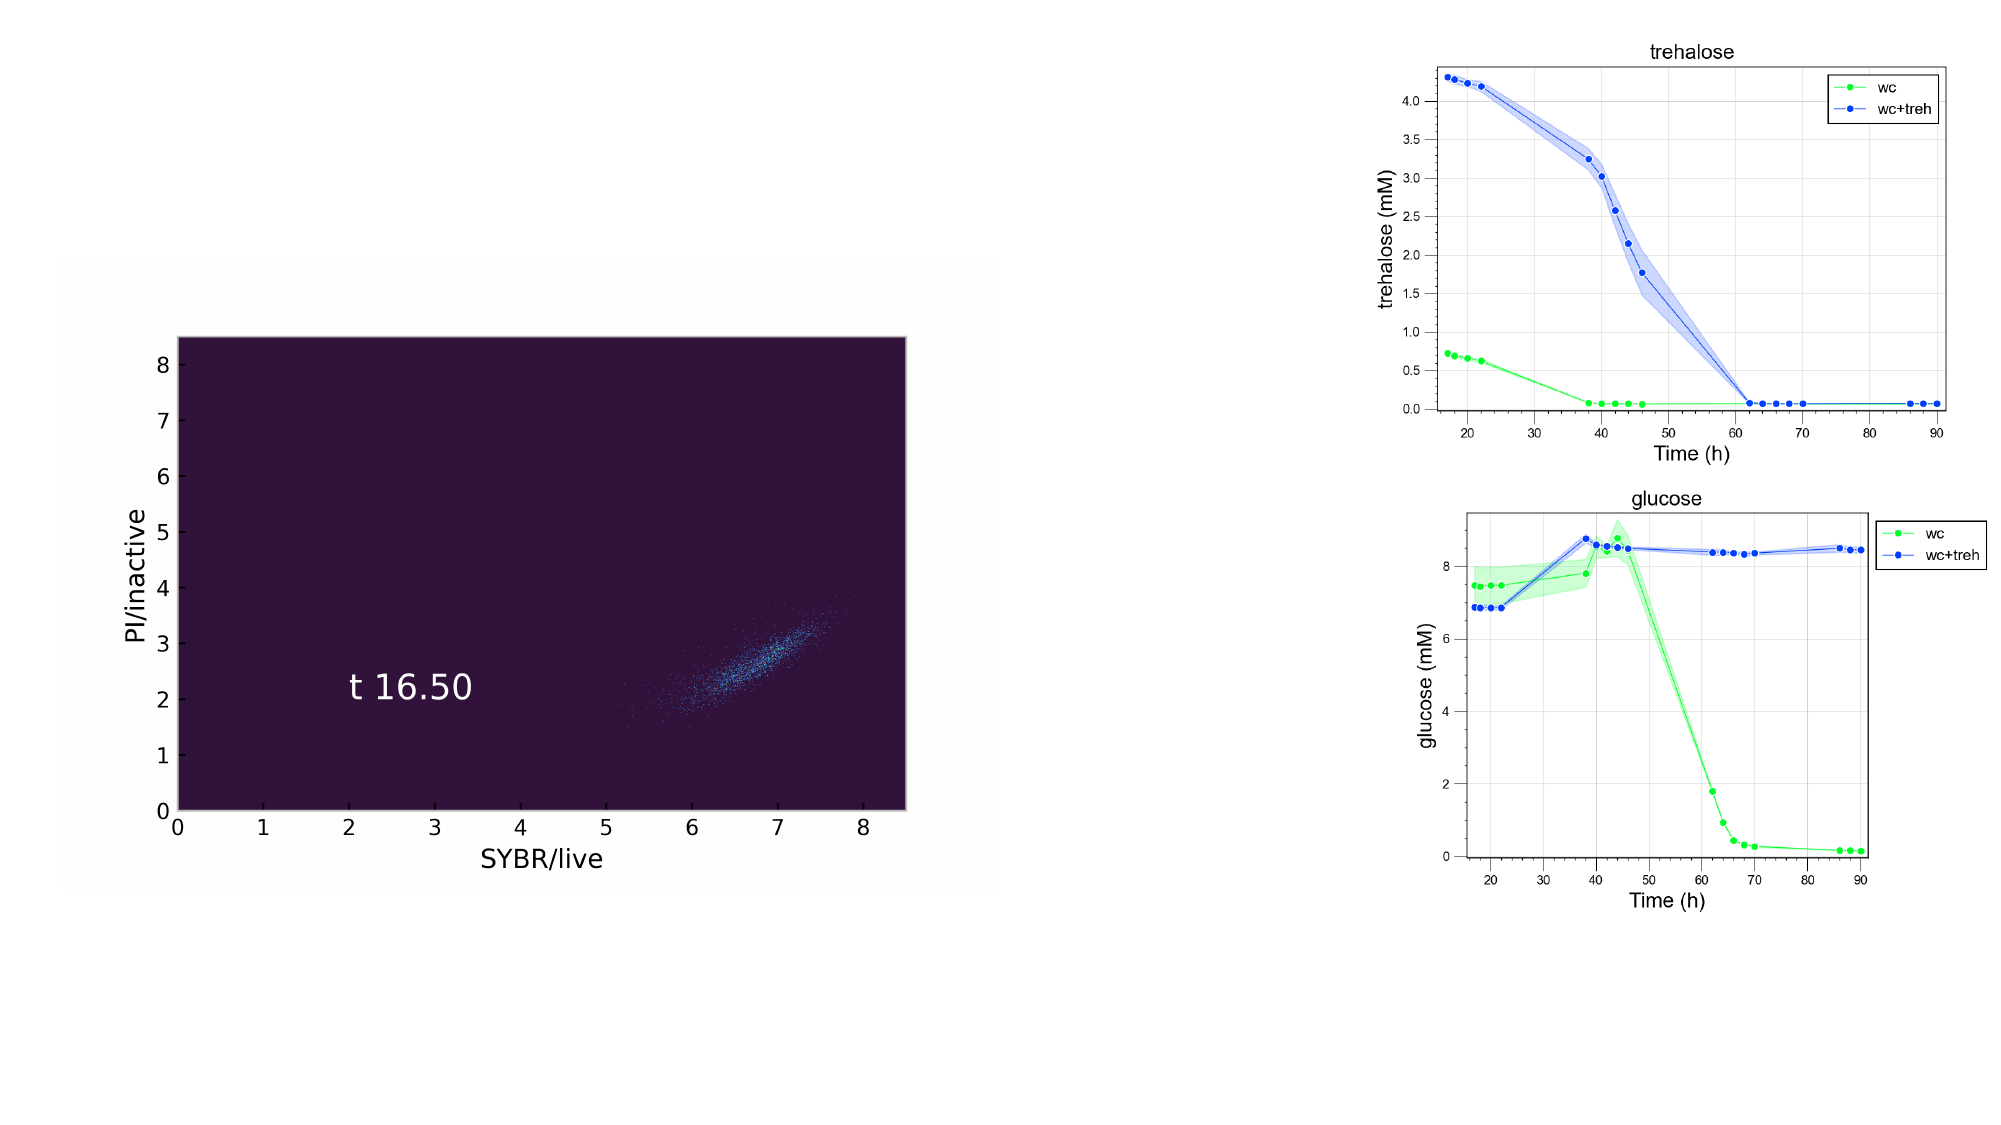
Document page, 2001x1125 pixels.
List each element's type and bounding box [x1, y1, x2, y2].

picture [1364, 30, 2000, 924]
picture [59, 261, 1000, 889]
